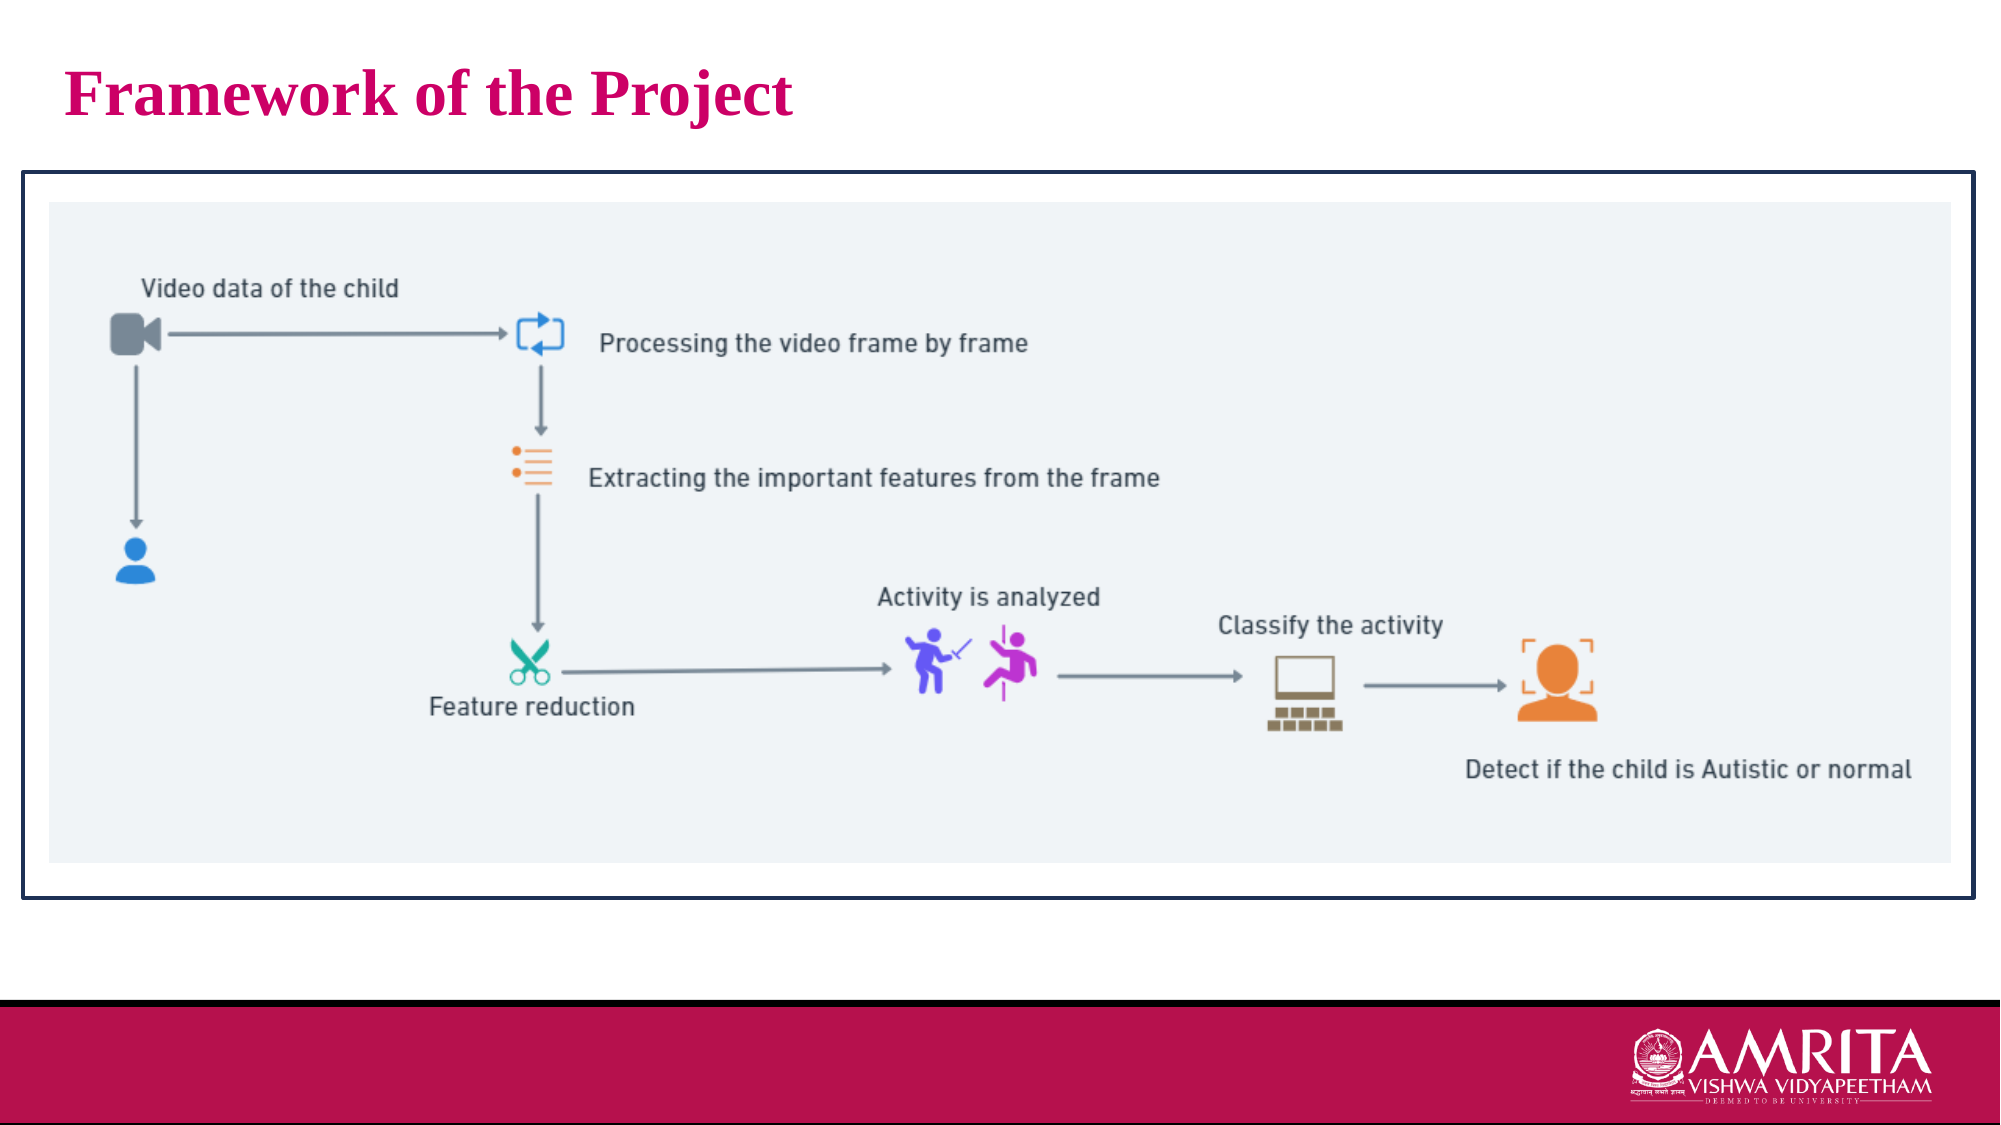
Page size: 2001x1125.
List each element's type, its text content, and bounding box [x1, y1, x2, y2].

picture [1622, 1011, 1940, 1113]
picture [48, 202, 1951, 863]
title Framework of the Project [49, 51, 1775, 138]
text_box [21, 170, 1976, 900]
